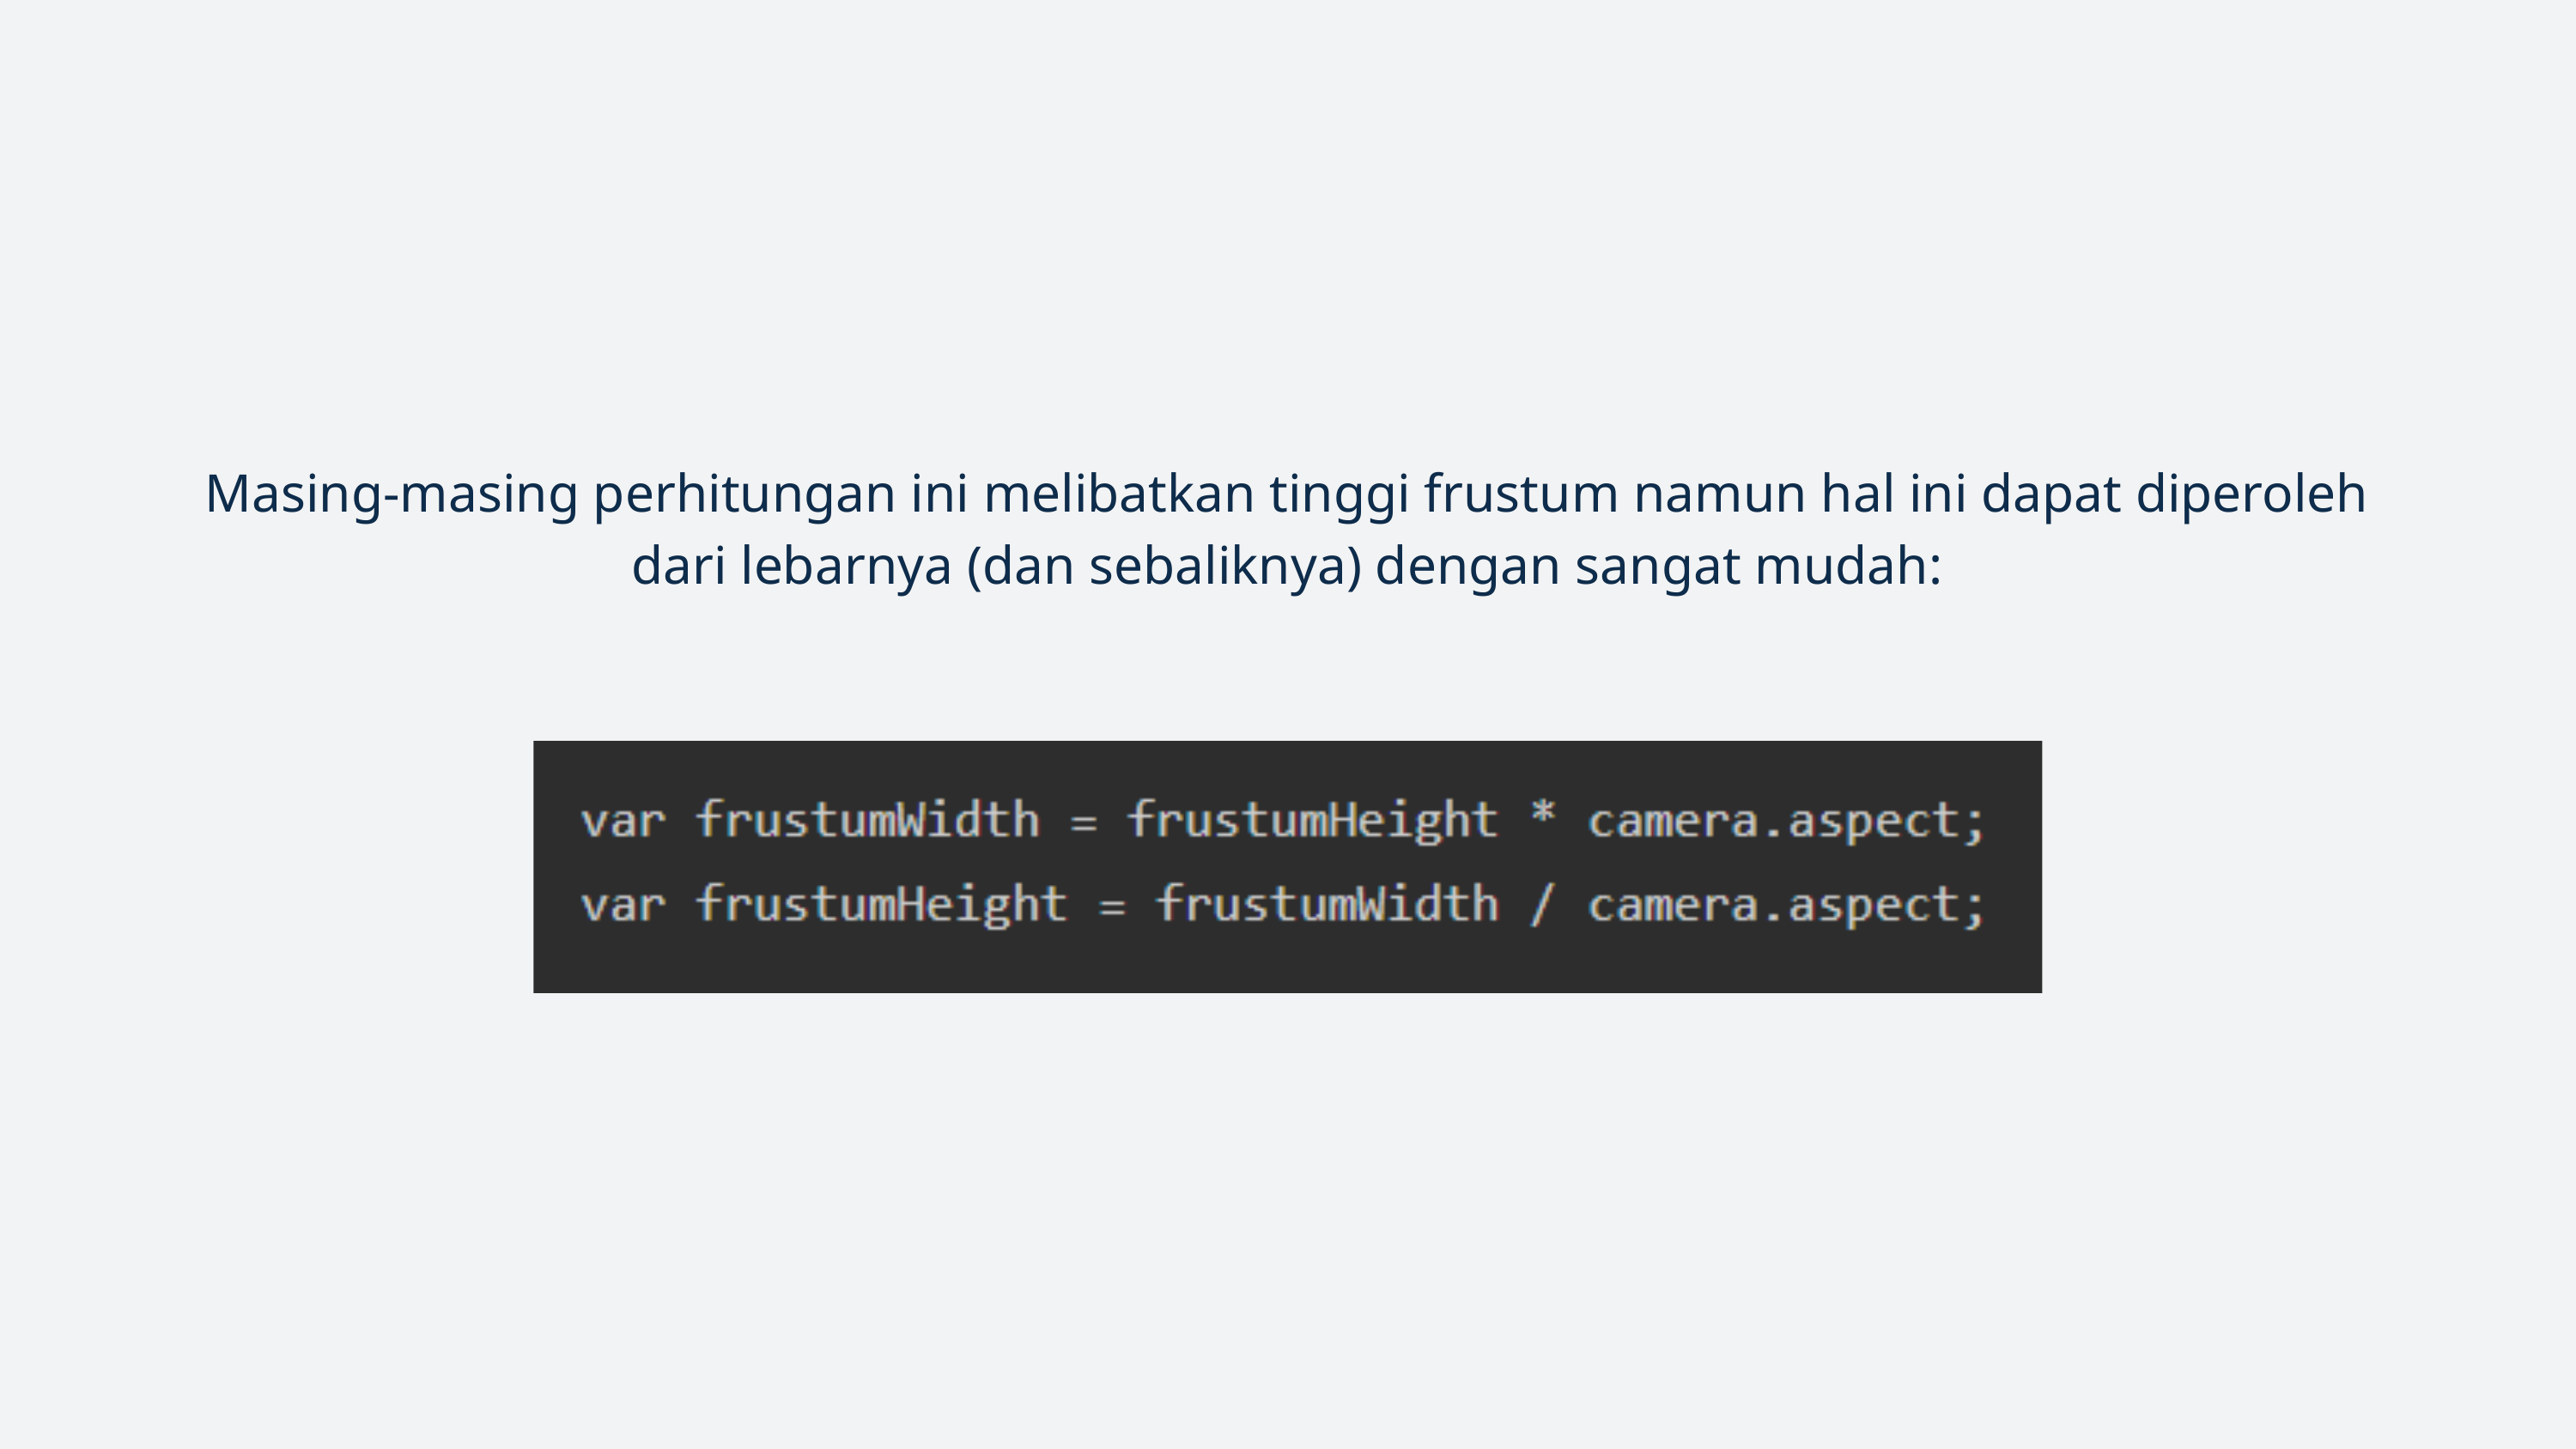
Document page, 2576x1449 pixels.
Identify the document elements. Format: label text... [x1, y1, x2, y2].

text_box Masing-masing perhitungan ini melibatkan tinggi frustum namun hal ini dapat diperoleh dari lebarnya (dan sebaliknya) dengan sangat mudah: [187, 449, 2389, 655]
text_box [533, 741, 2043, 993]
